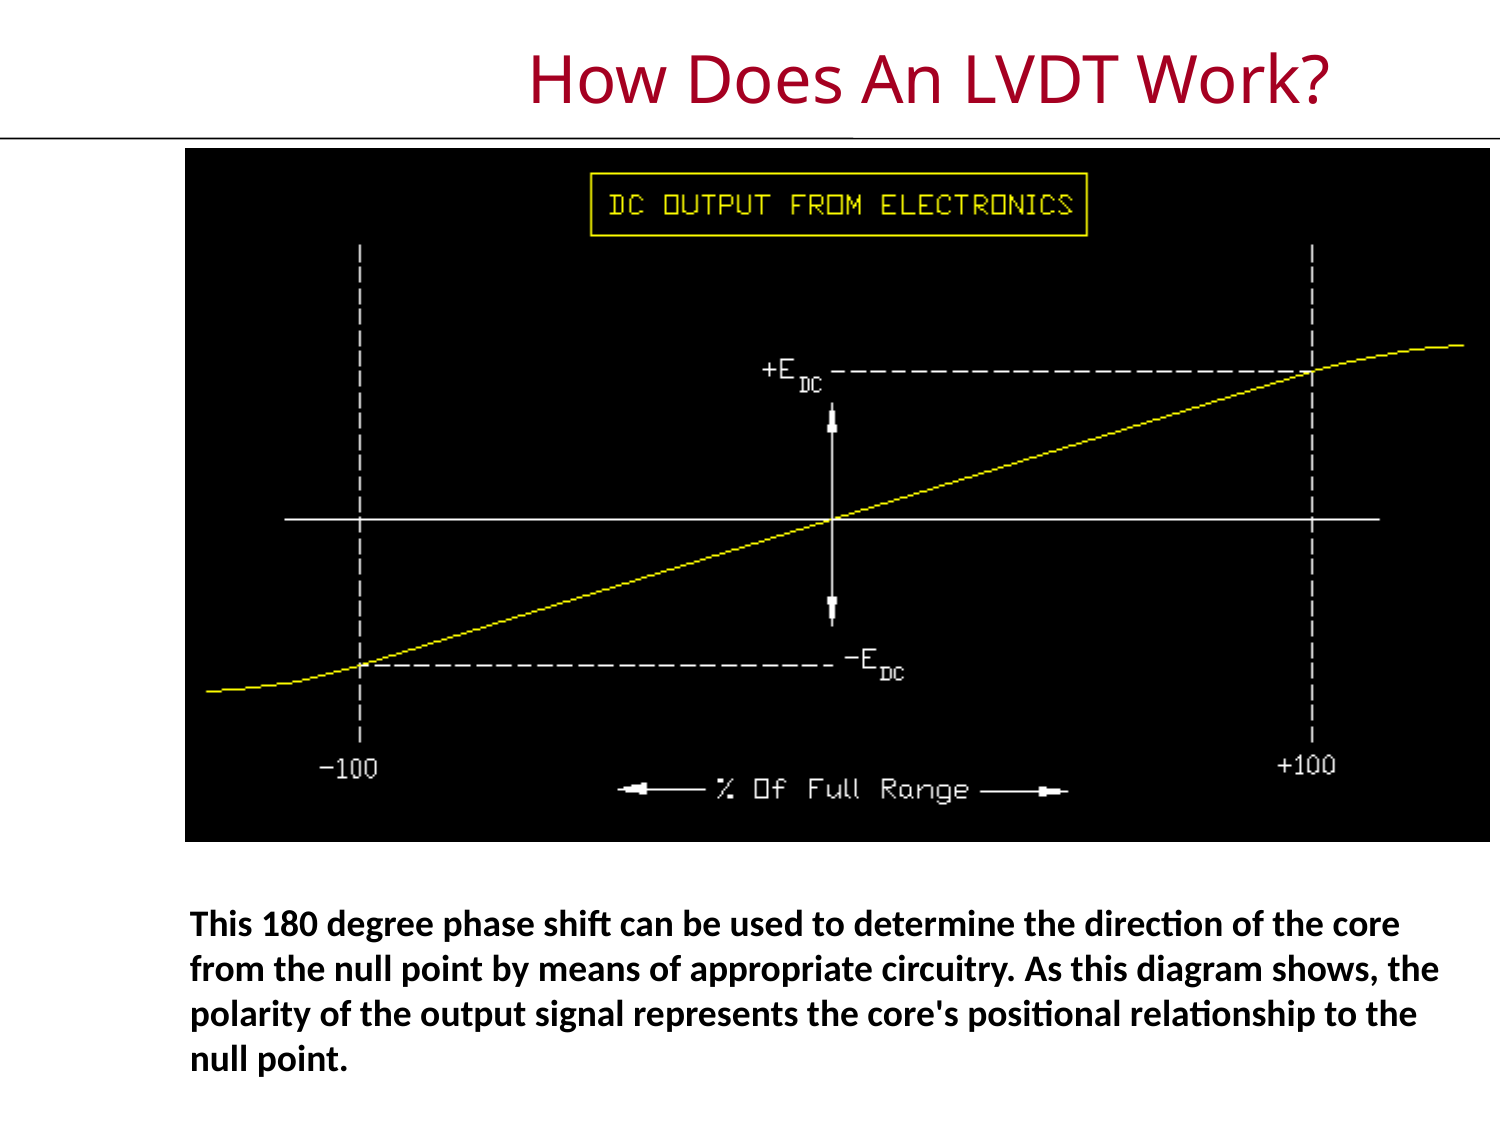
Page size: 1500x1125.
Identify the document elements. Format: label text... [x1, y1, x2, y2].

picture [187, 149, 1488, 841]
text_box This 180 degree phase shift can be used to determine the direction of the core from the null point by means of appropriate circuitry. As this diagram shows, the polarity of the output signal represents the core's positional relationship to the null point. [174, 891, 1474, 1087]
text_box How Does An LVDT Work? [512, 29, 1499, 125]
